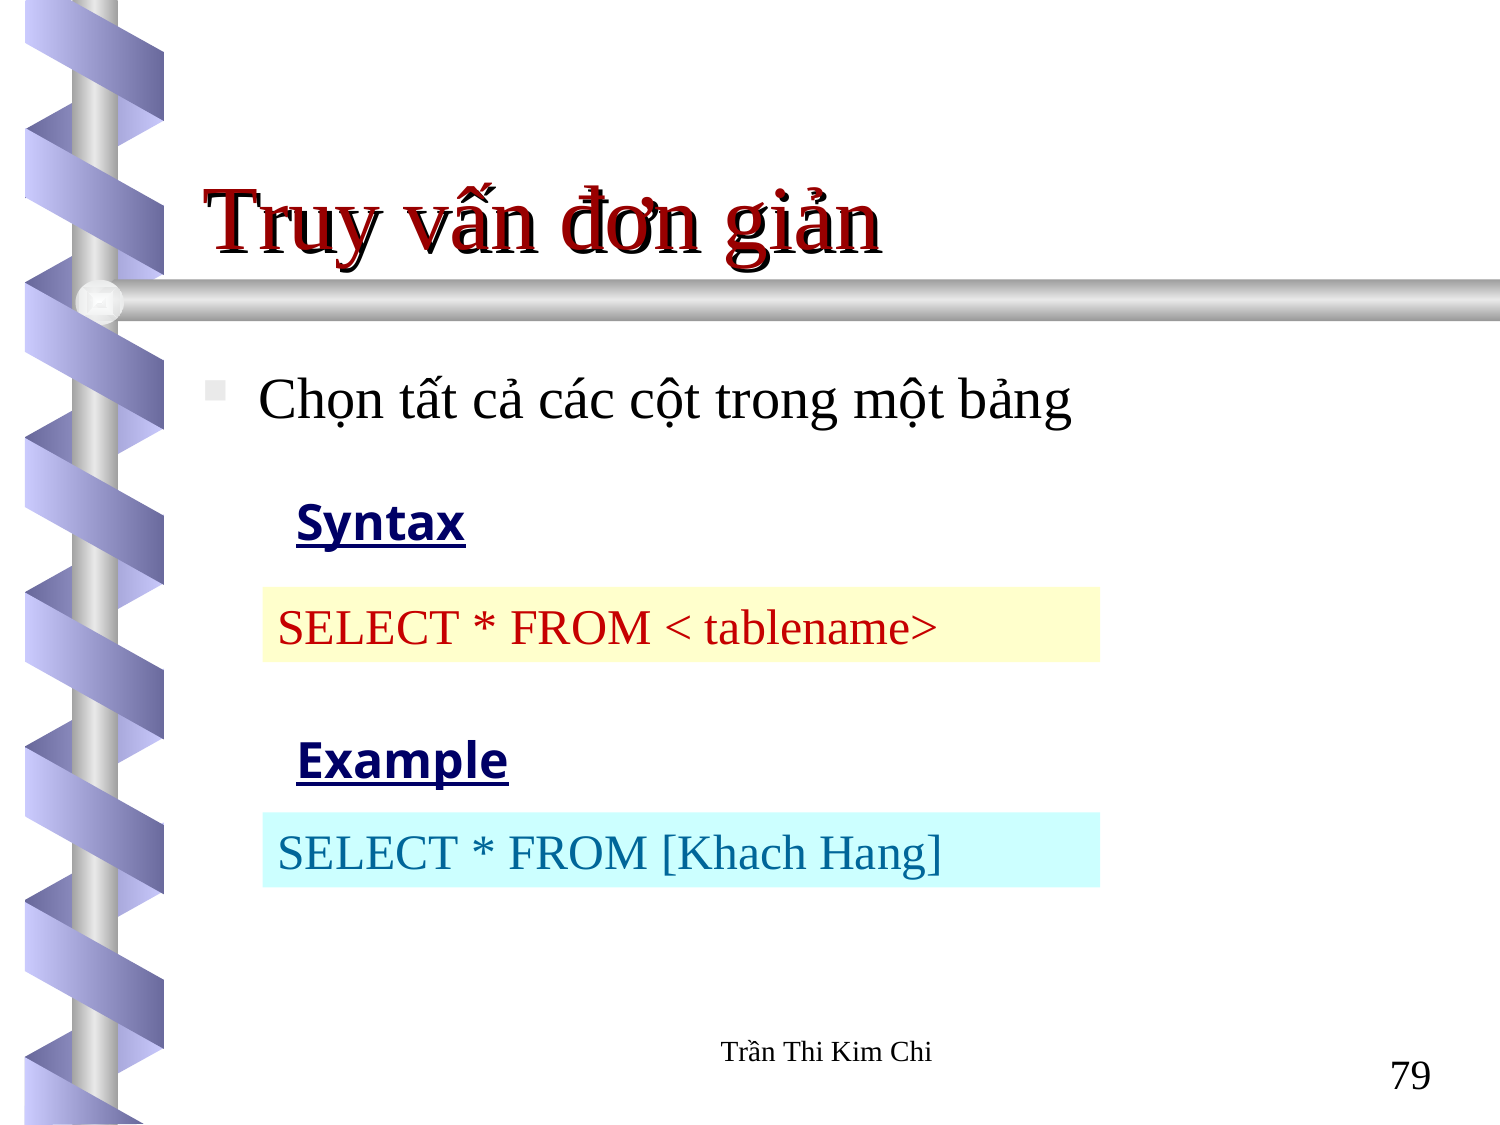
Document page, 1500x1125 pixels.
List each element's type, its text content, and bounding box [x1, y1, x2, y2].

text_box Trần Thi Kim Chi [589, 1024, 1065, 1100]
text_box Syntax [281, 482, 494, 559]
text_box Example [281, 720, 525, 796]
text_box Chọn tất cả các cột trong một bảng [187, 353, 1500, 441]
title Truy vấn đơn giản [187, 149, 1466, 275]
text_box SELECT * FROM [Khach Hang] [262, 812, 1100, 888]
text_box SELECT * FROM < tablename> [262, 586, 1100, 663]
